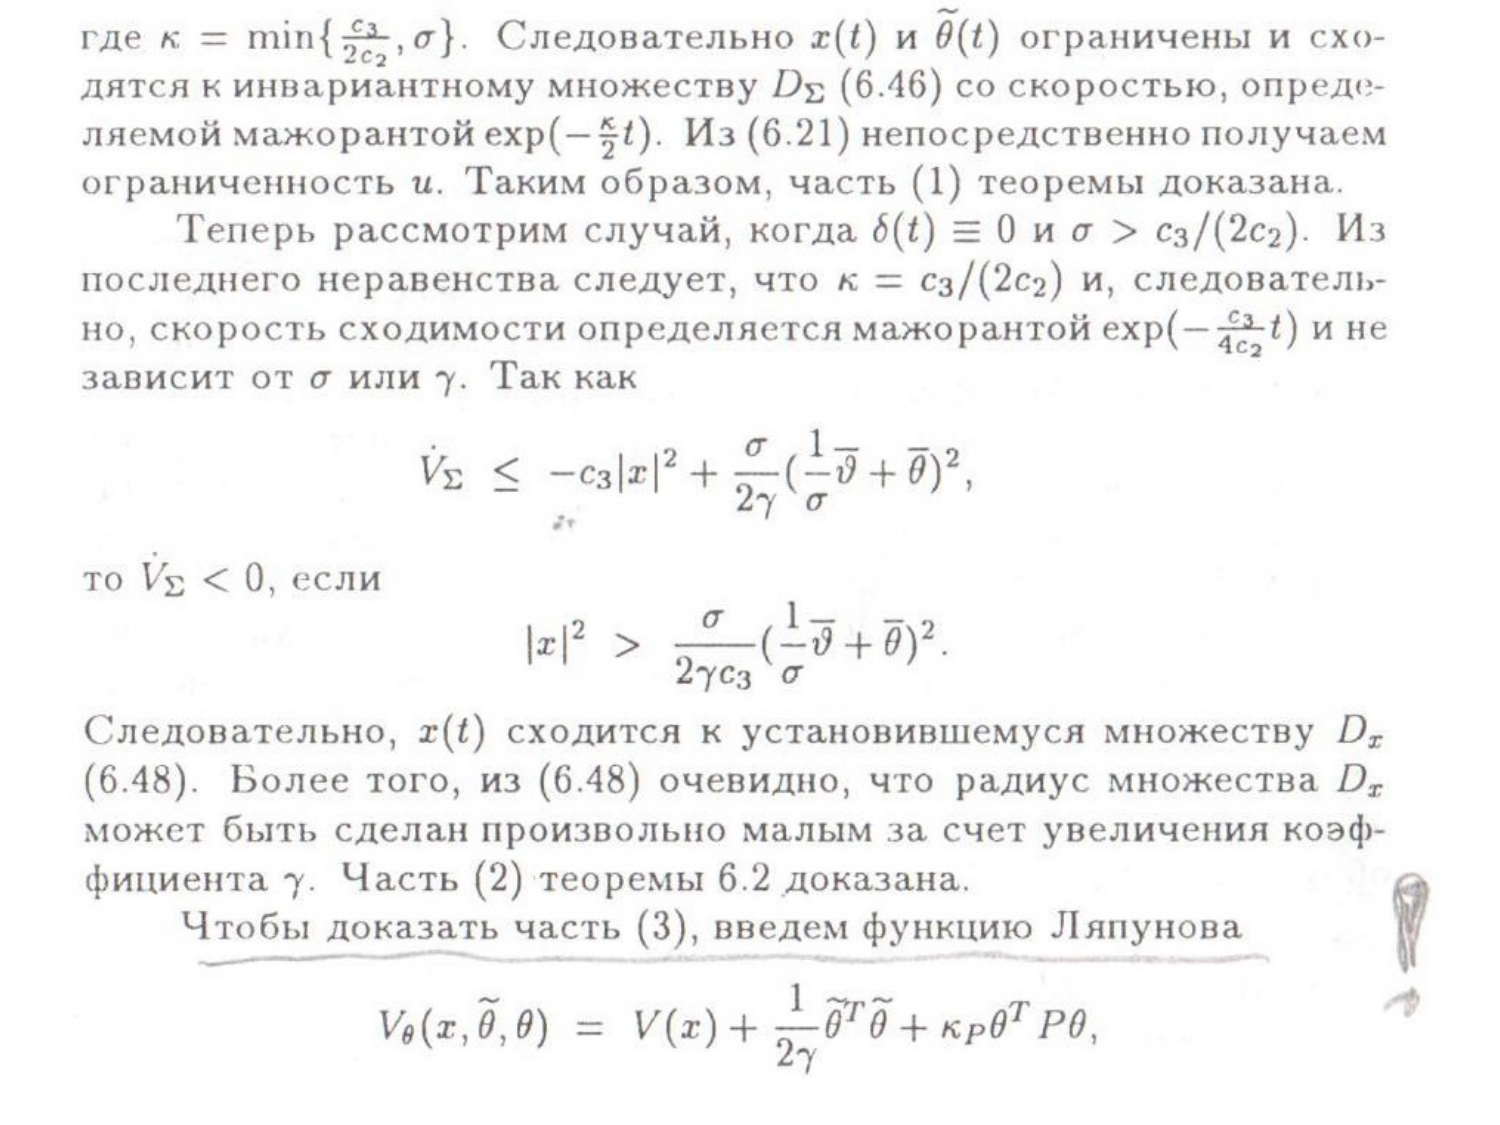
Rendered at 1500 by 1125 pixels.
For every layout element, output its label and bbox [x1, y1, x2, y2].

picture [70, 0, 1454, 1085]
